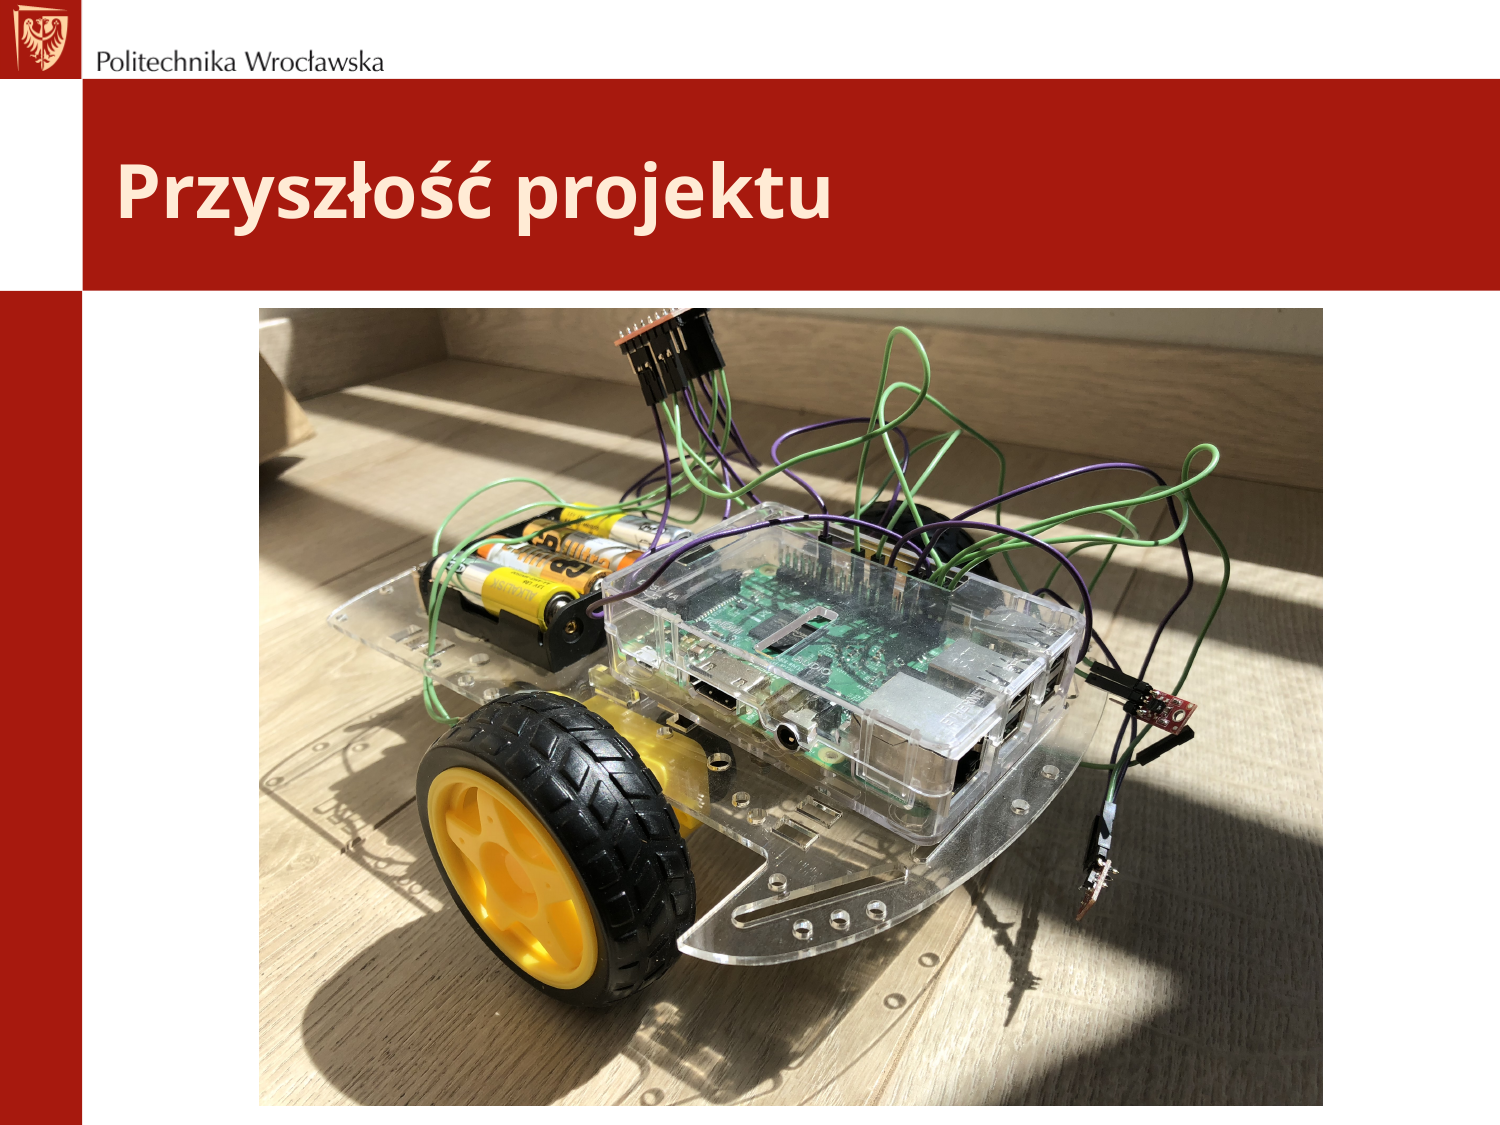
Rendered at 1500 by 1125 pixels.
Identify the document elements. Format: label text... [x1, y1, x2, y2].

picture [259, 308, 1323, 1107]
picture [0, 0, 384, 79]
text_box Przyszłość projektu [100, 103, 1483, 274]
